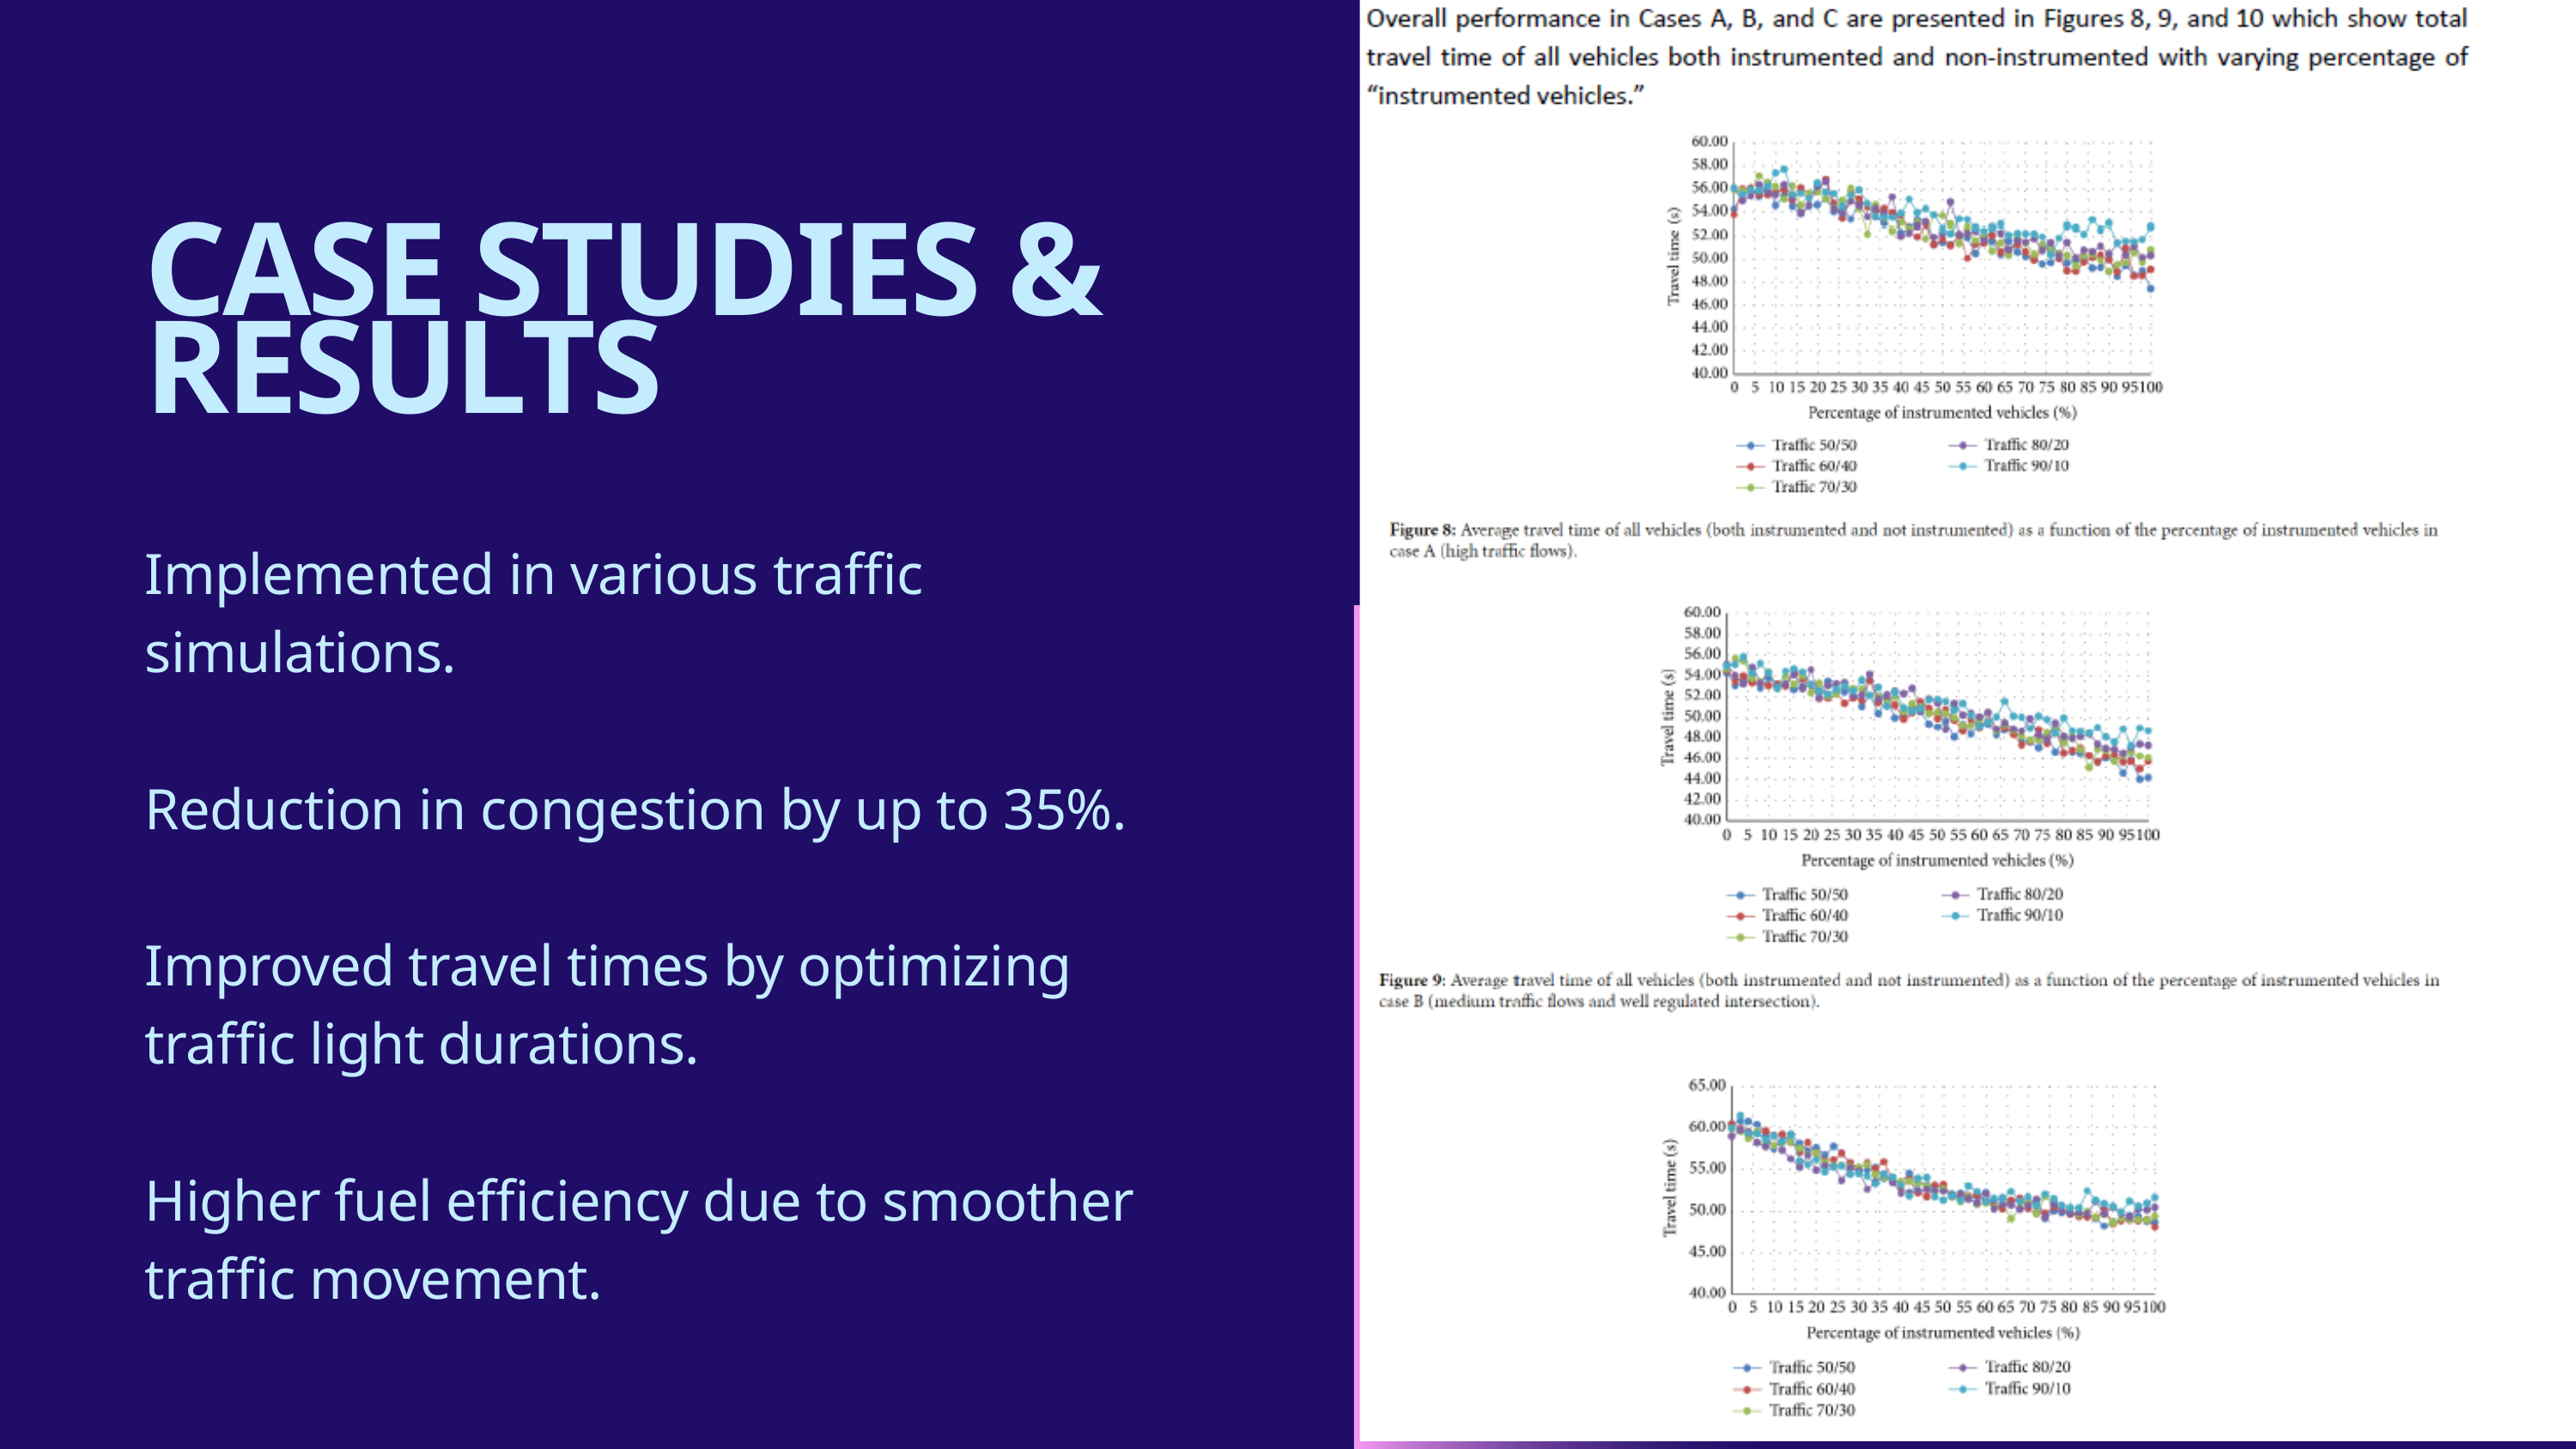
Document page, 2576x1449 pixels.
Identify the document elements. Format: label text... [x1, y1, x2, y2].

text_box CASE STUDIES & RESULTS [144, 243, 1289, 440]
text_box Implemented in various traffic simulations. Reduction in congestion by up to 35%. Improved travel times by optimizing traffic light durations. Higher fuel efficiency due to smoother traffic movement. [144, 527, 1148, 1311]
text_box [1353, 605, 1806, 1449]
text_box [1359, 0, 2576, 1441]
